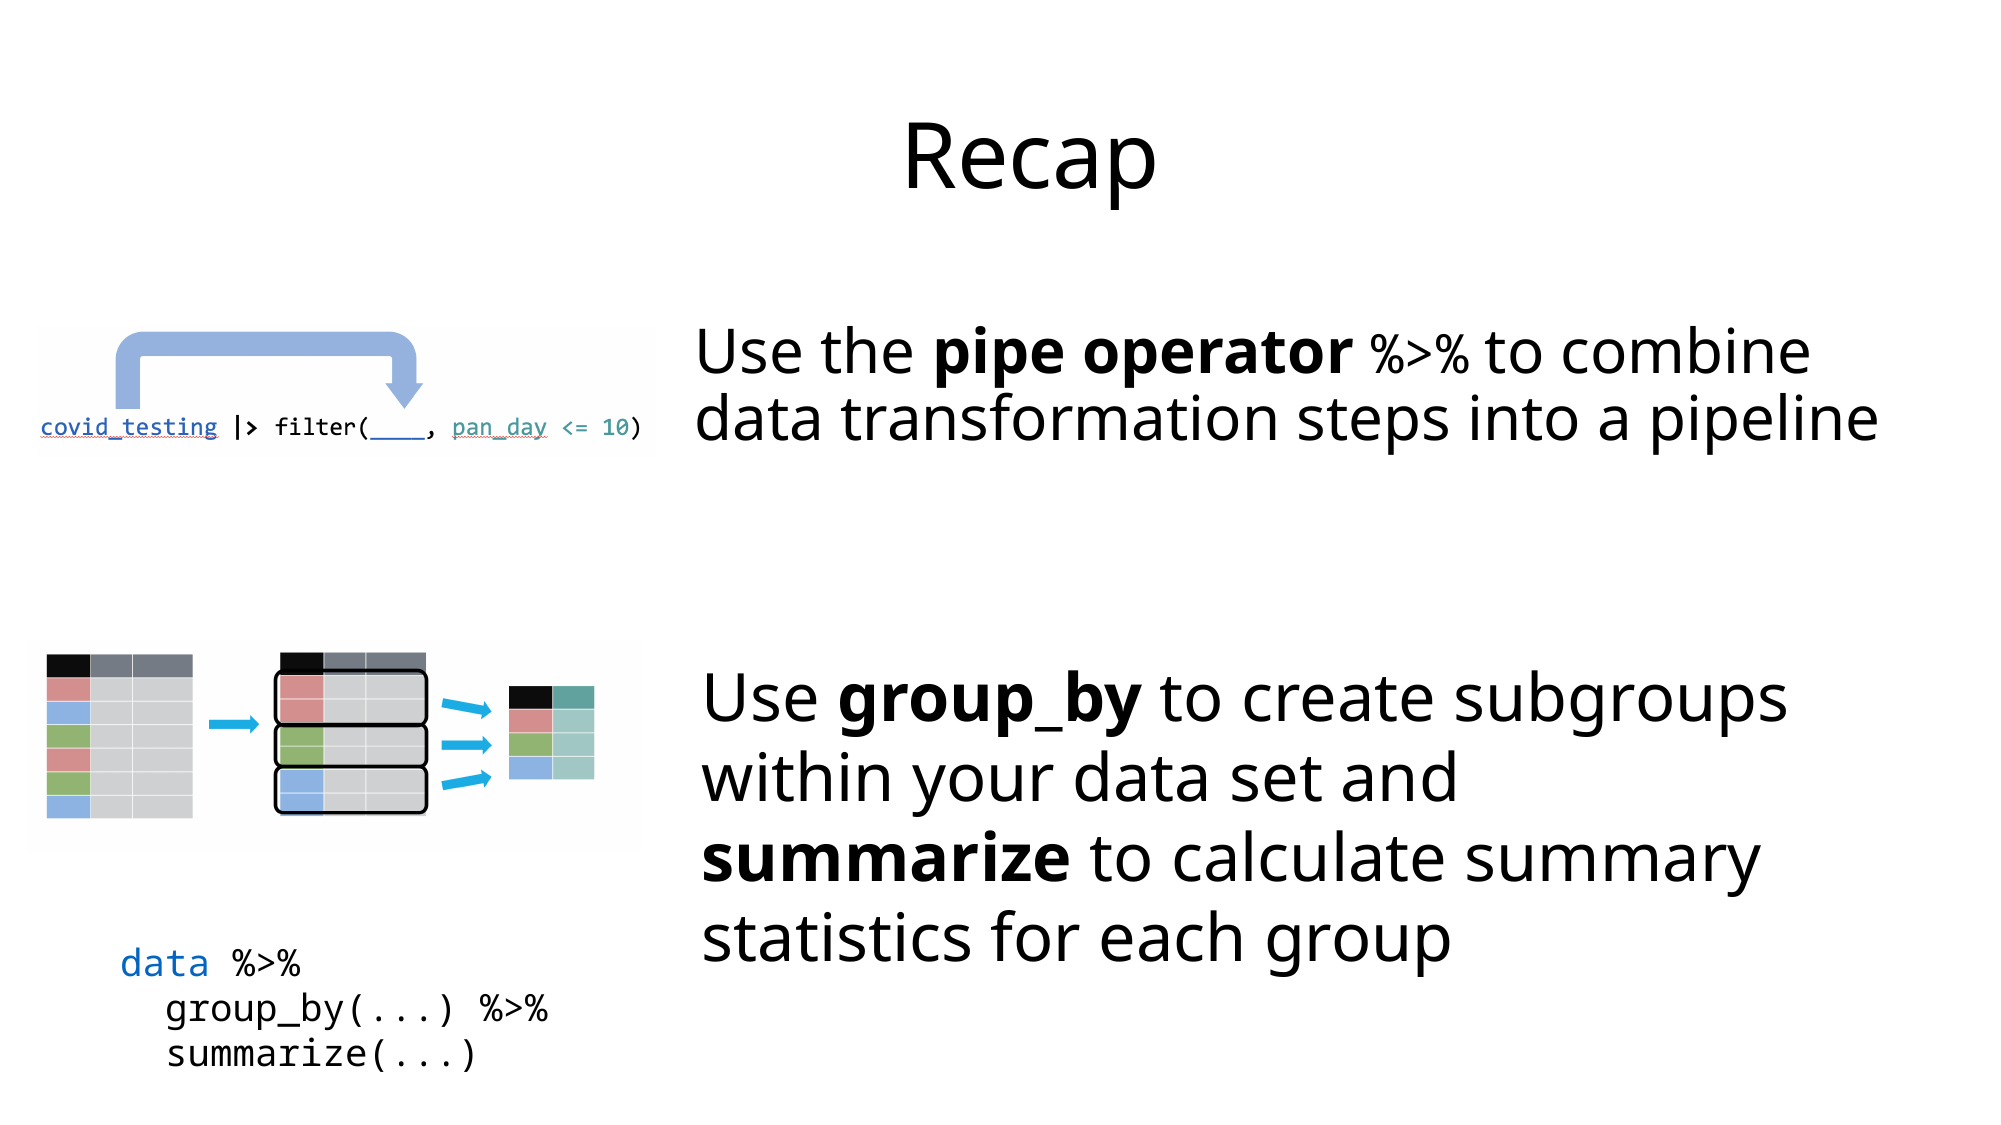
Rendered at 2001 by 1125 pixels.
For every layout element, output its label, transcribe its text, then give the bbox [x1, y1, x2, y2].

text_box Recap [289, 94, 1769, 207]
text_box data %>% group_by(...) %>% summarize(...) [105, 932, 563, 1082]
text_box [35, 312, 1937, 478]
text_box Use group_by to create subgroups within your data set and summarize to calculate summary statistics for each group [686, 647, 1856, 982]
picture [26, 640, 641, 855]
